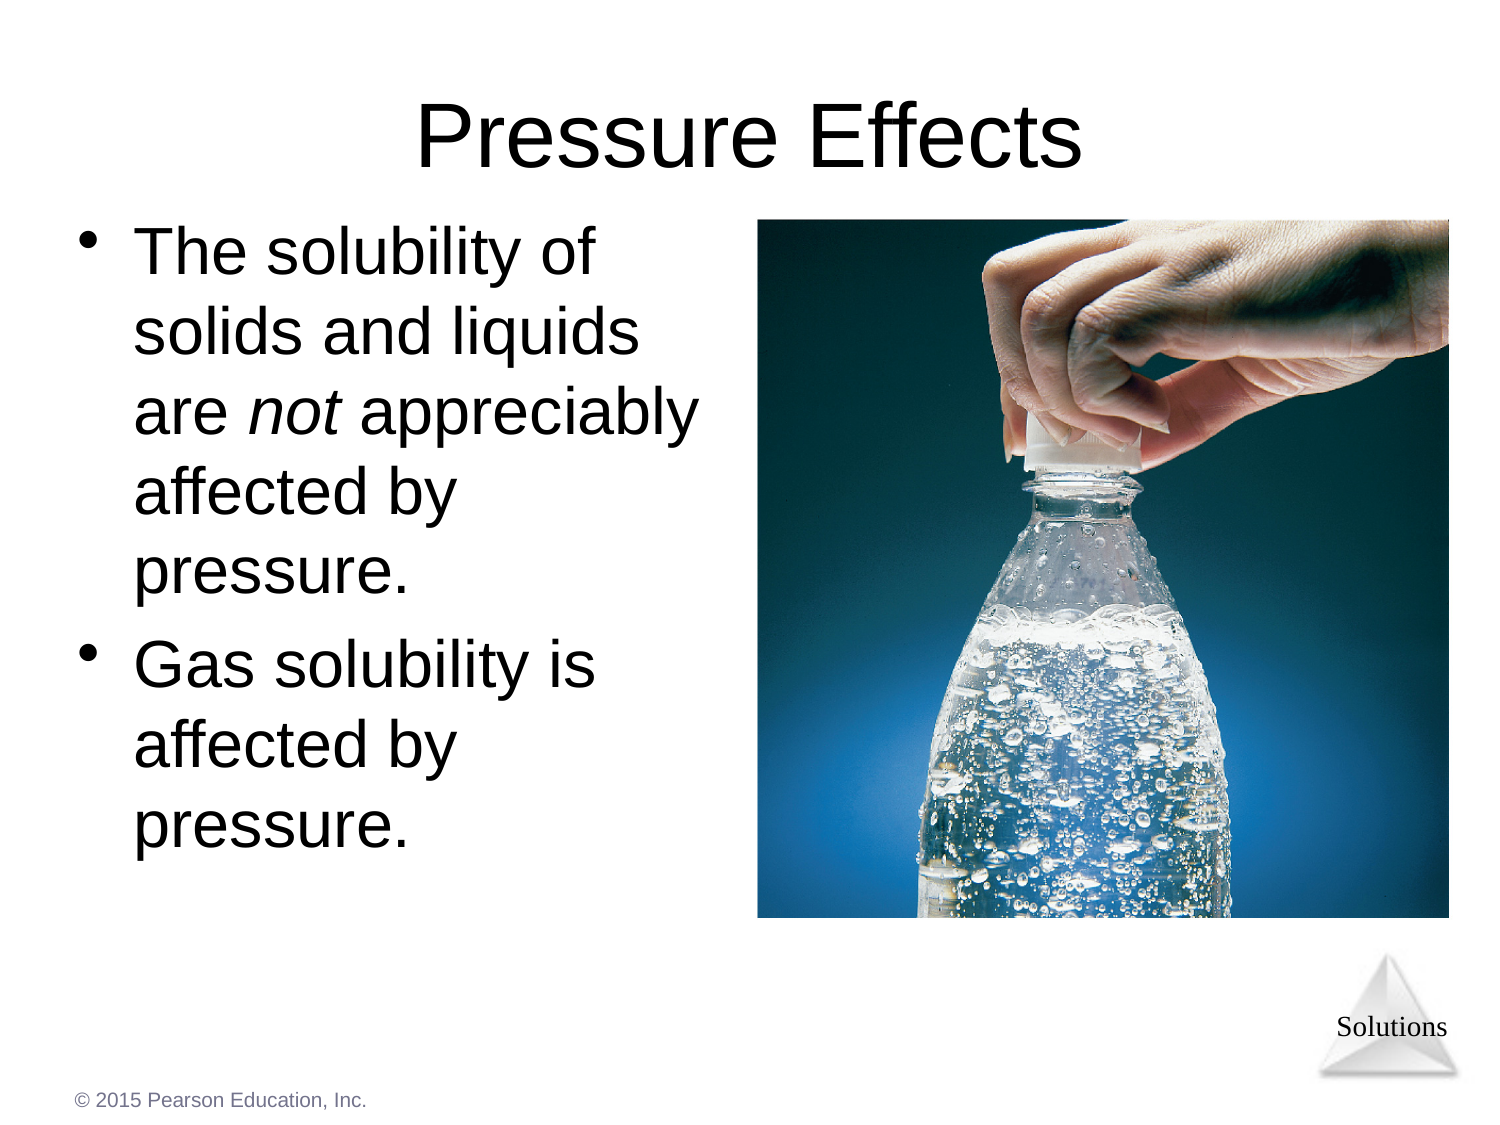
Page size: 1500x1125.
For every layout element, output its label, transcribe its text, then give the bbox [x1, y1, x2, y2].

title Pressure Effects [112, 37, 1388, 210]
picture [749, 212, 1500, 1125]
list The solubility of solids and liquids are not appreciably affected by pressure. Gas solubility is affected by pressure. [62, 200, 750, 875]
